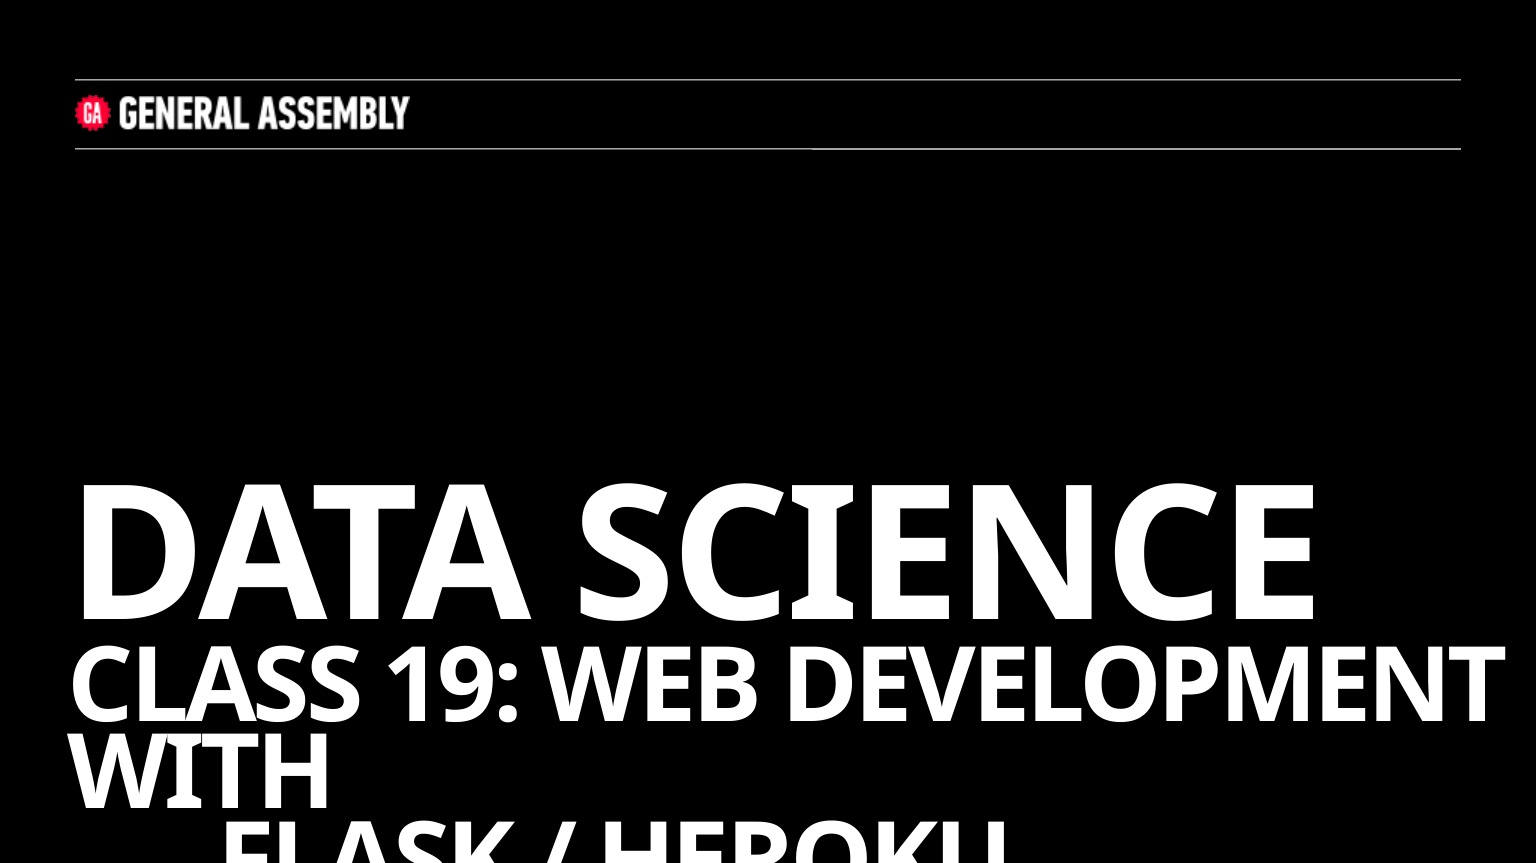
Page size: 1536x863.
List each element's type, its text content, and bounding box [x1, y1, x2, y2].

picture [75, 95, 410, 131]
title DATA SCIENCE Class 19: web development with flask / heroku [67, 493, 1506, 757]
